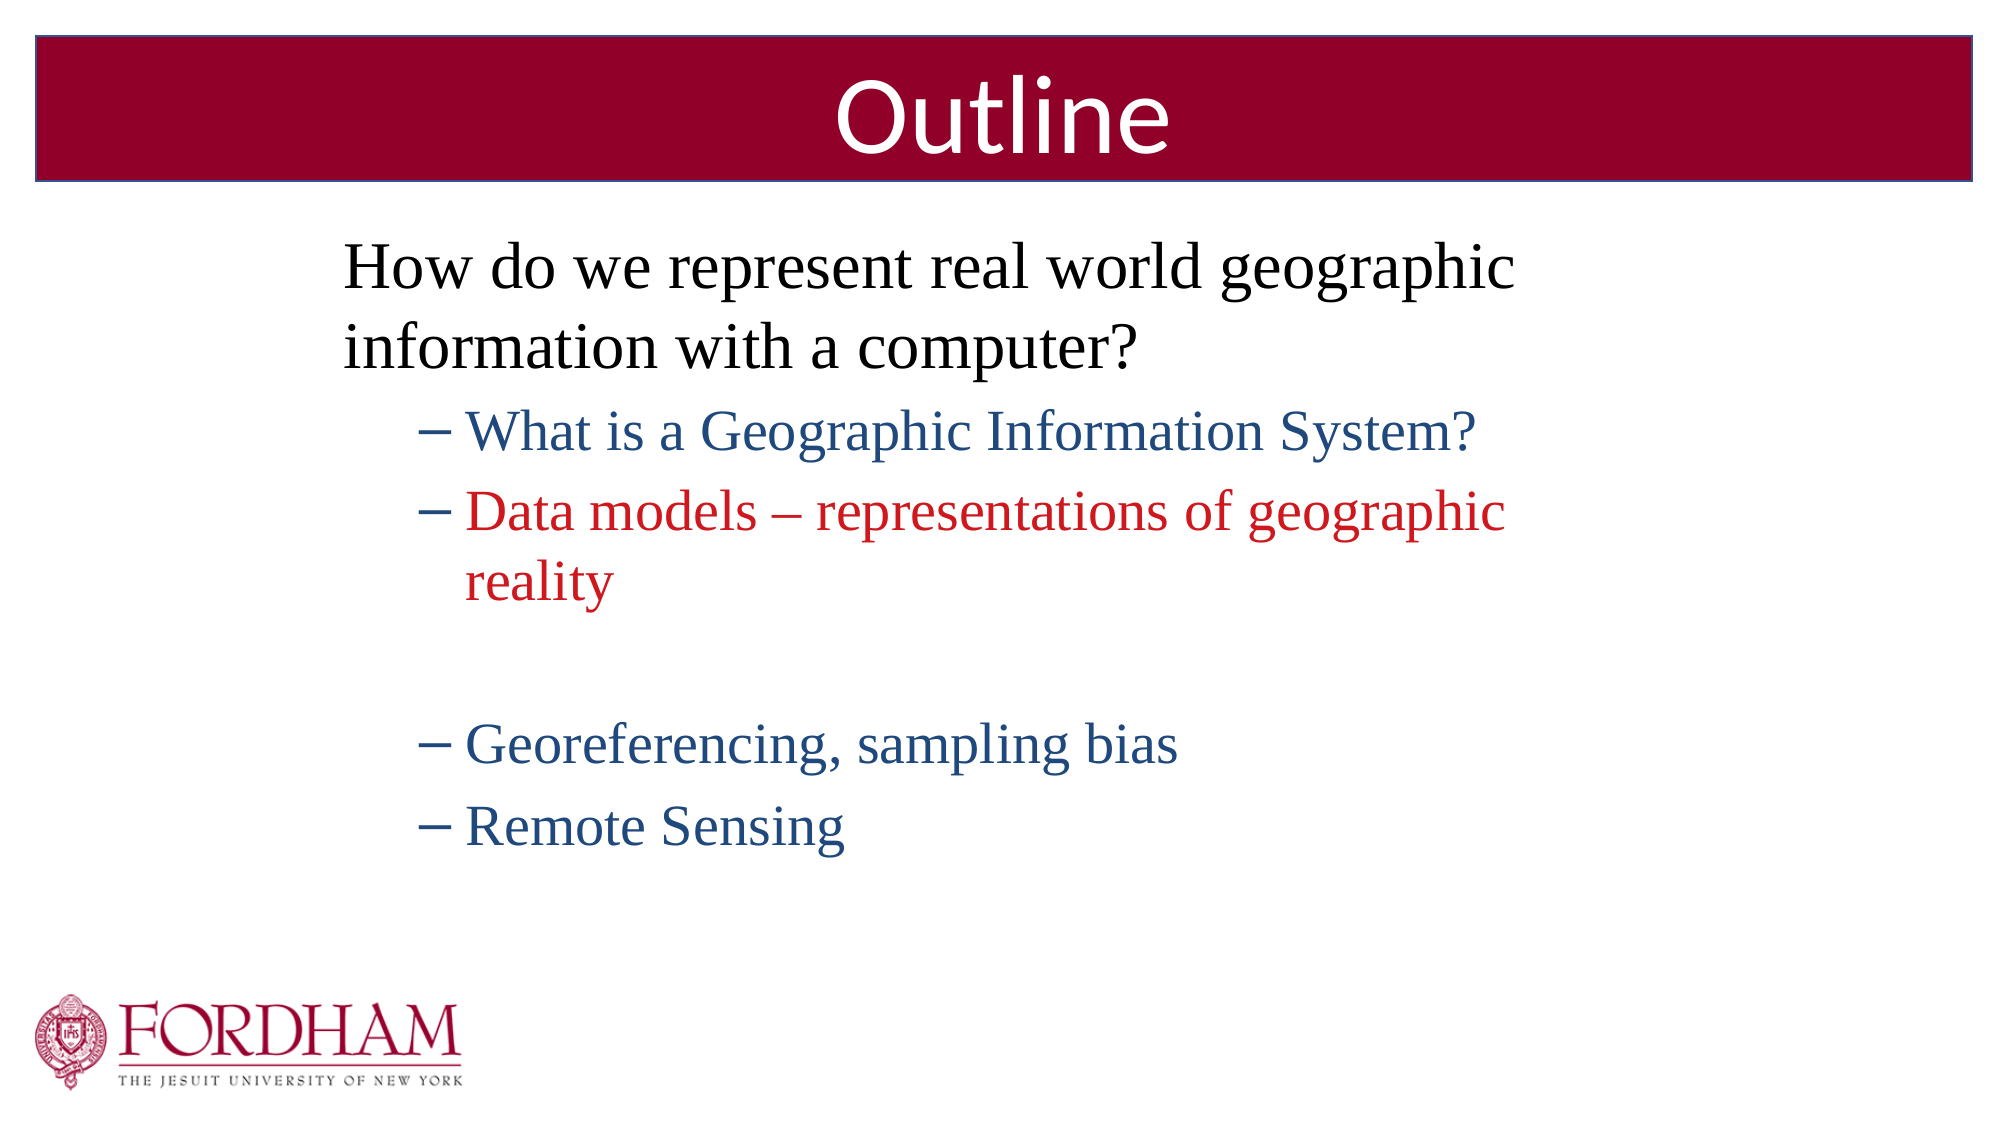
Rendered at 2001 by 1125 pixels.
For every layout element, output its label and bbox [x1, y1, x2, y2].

text_box [35, 36, 1972, 1092]
